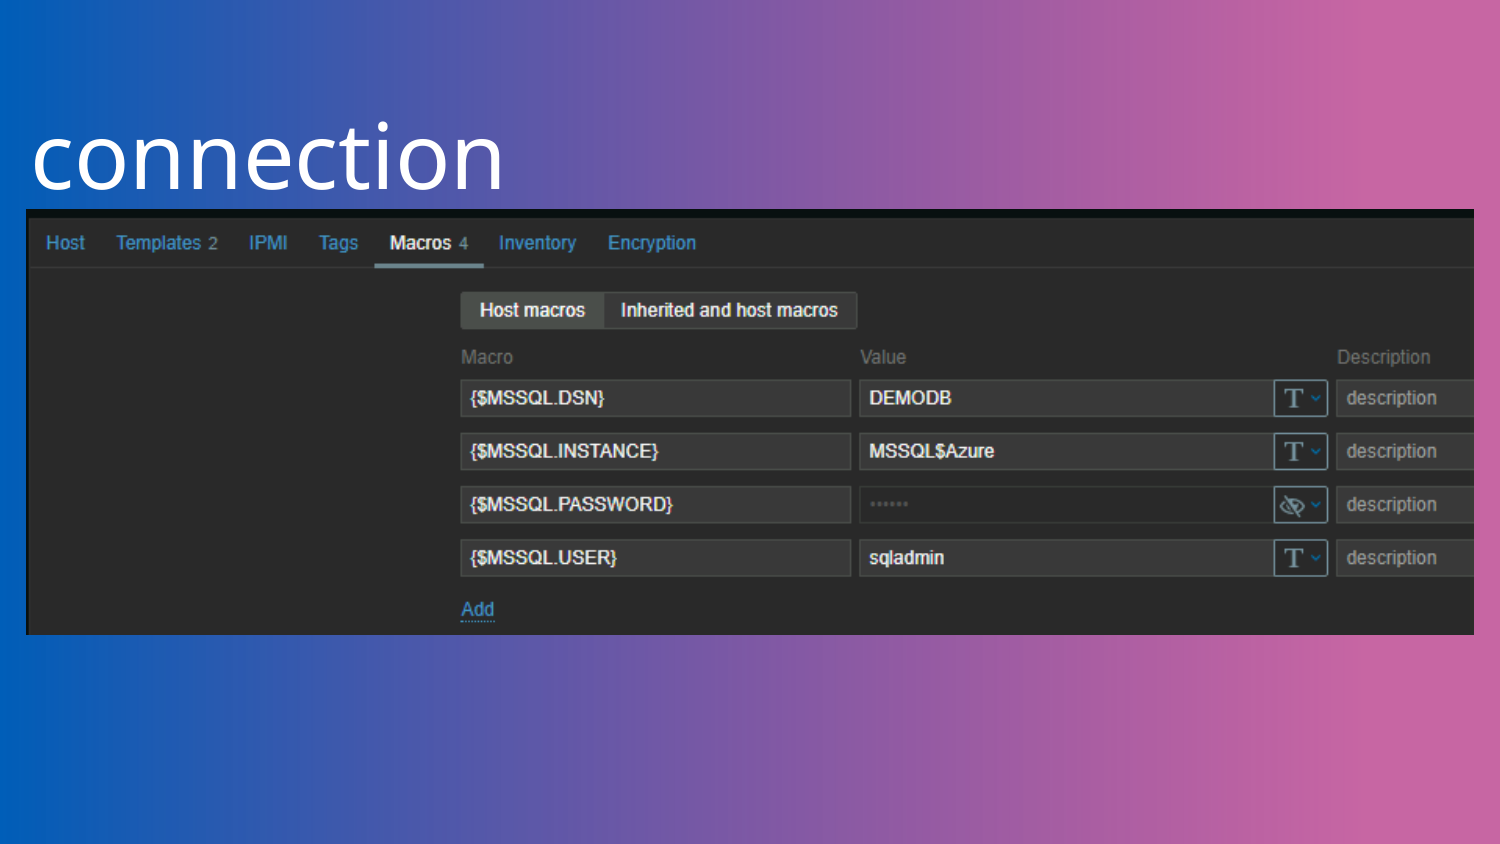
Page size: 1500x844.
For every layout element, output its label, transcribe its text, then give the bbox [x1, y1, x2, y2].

picture [26, 209, 1474, 635]
list connection [15, 116, 785, 211]
